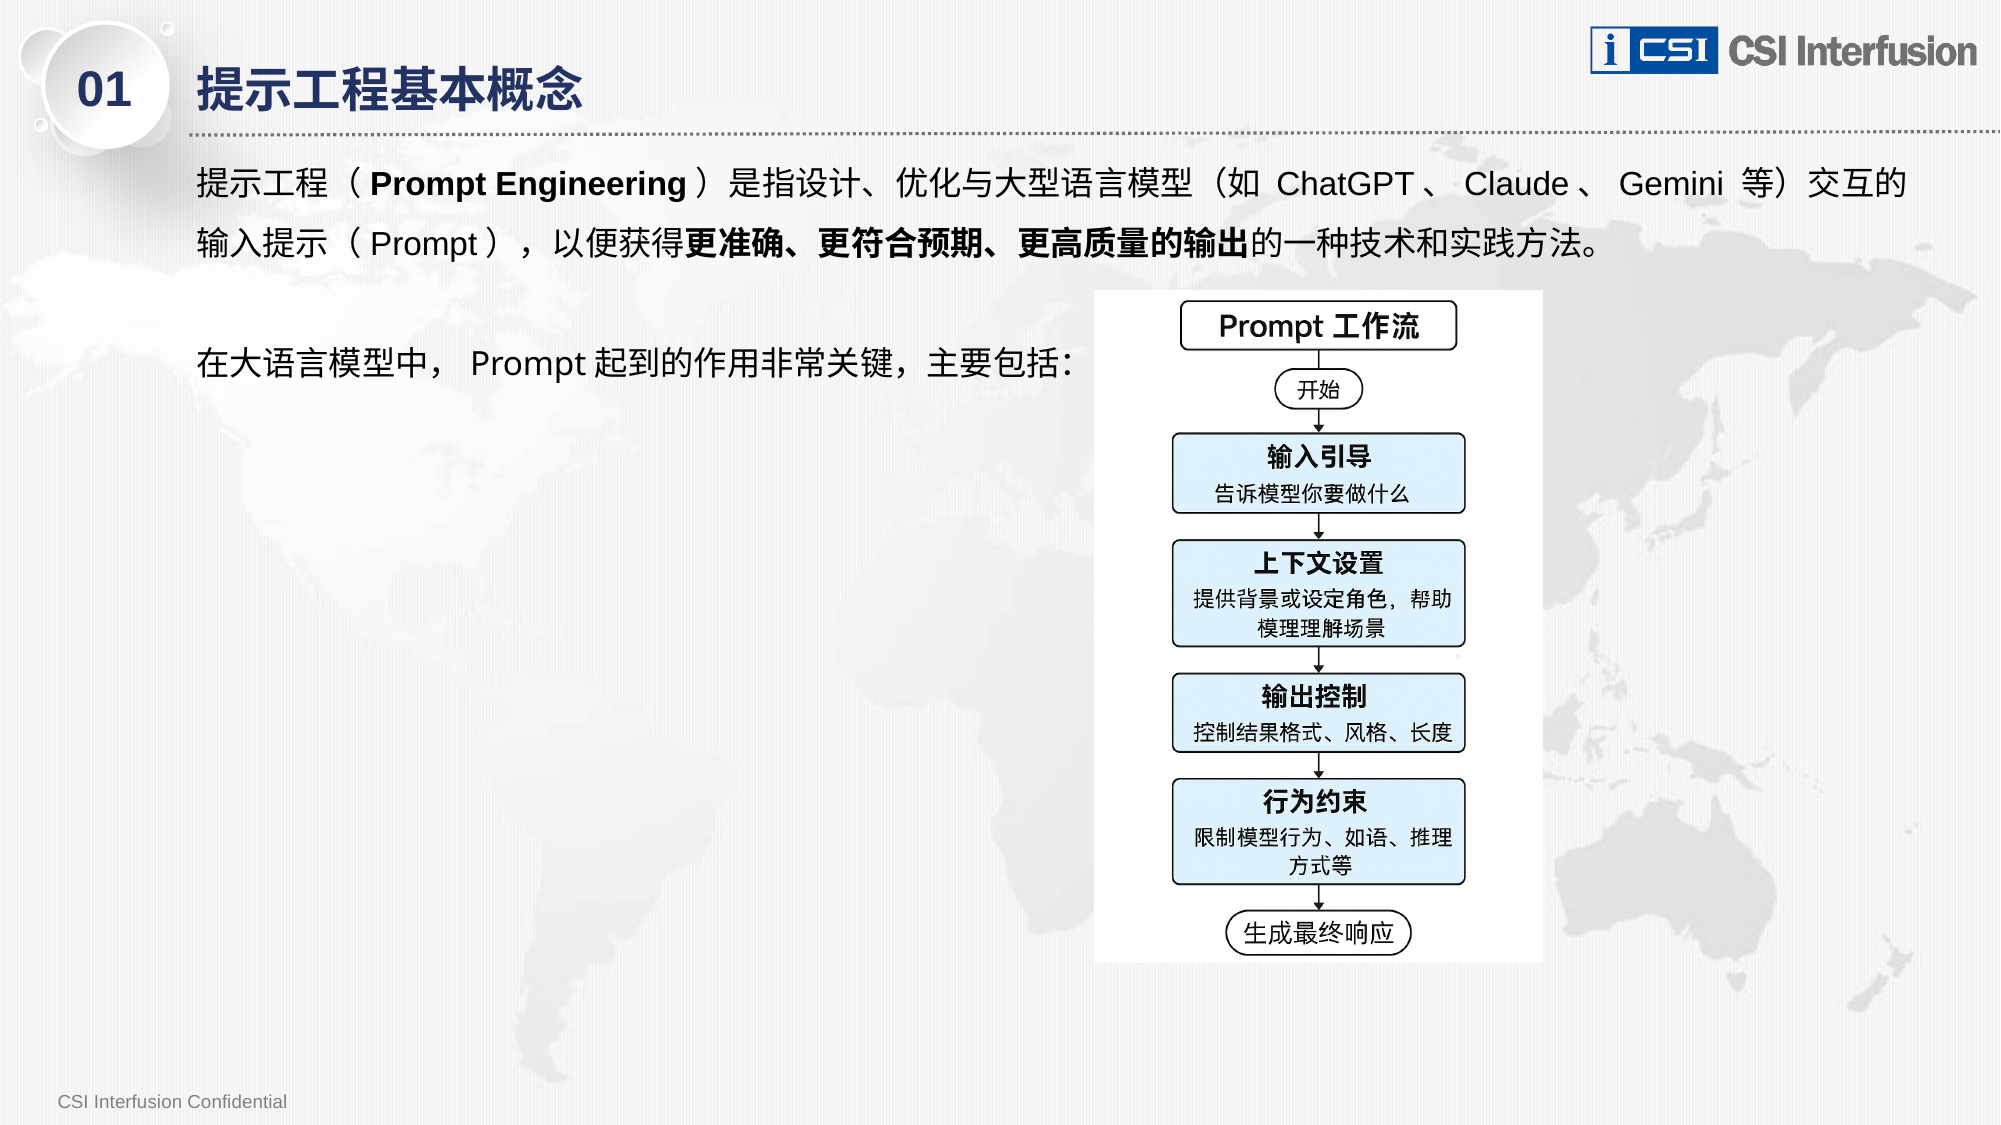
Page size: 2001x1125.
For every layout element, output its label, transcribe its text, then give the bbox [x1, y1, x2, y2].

picture [0, 0, 2000, 1125]
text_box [19, 22, 2000, 155]
text_box 提示工程（Prompt Engineering）是指设计、优化与大型语言模型（如 ChatGPT、Claude、Gemini 等）交互的输入提示（Prompt），以便获得更准确、更符合预期、更高质量的输出的一种技术和实践方法。 在大语言模型中，Prompt起到的作用非常关键，主要包括： [181, 155, 1936, 450]
